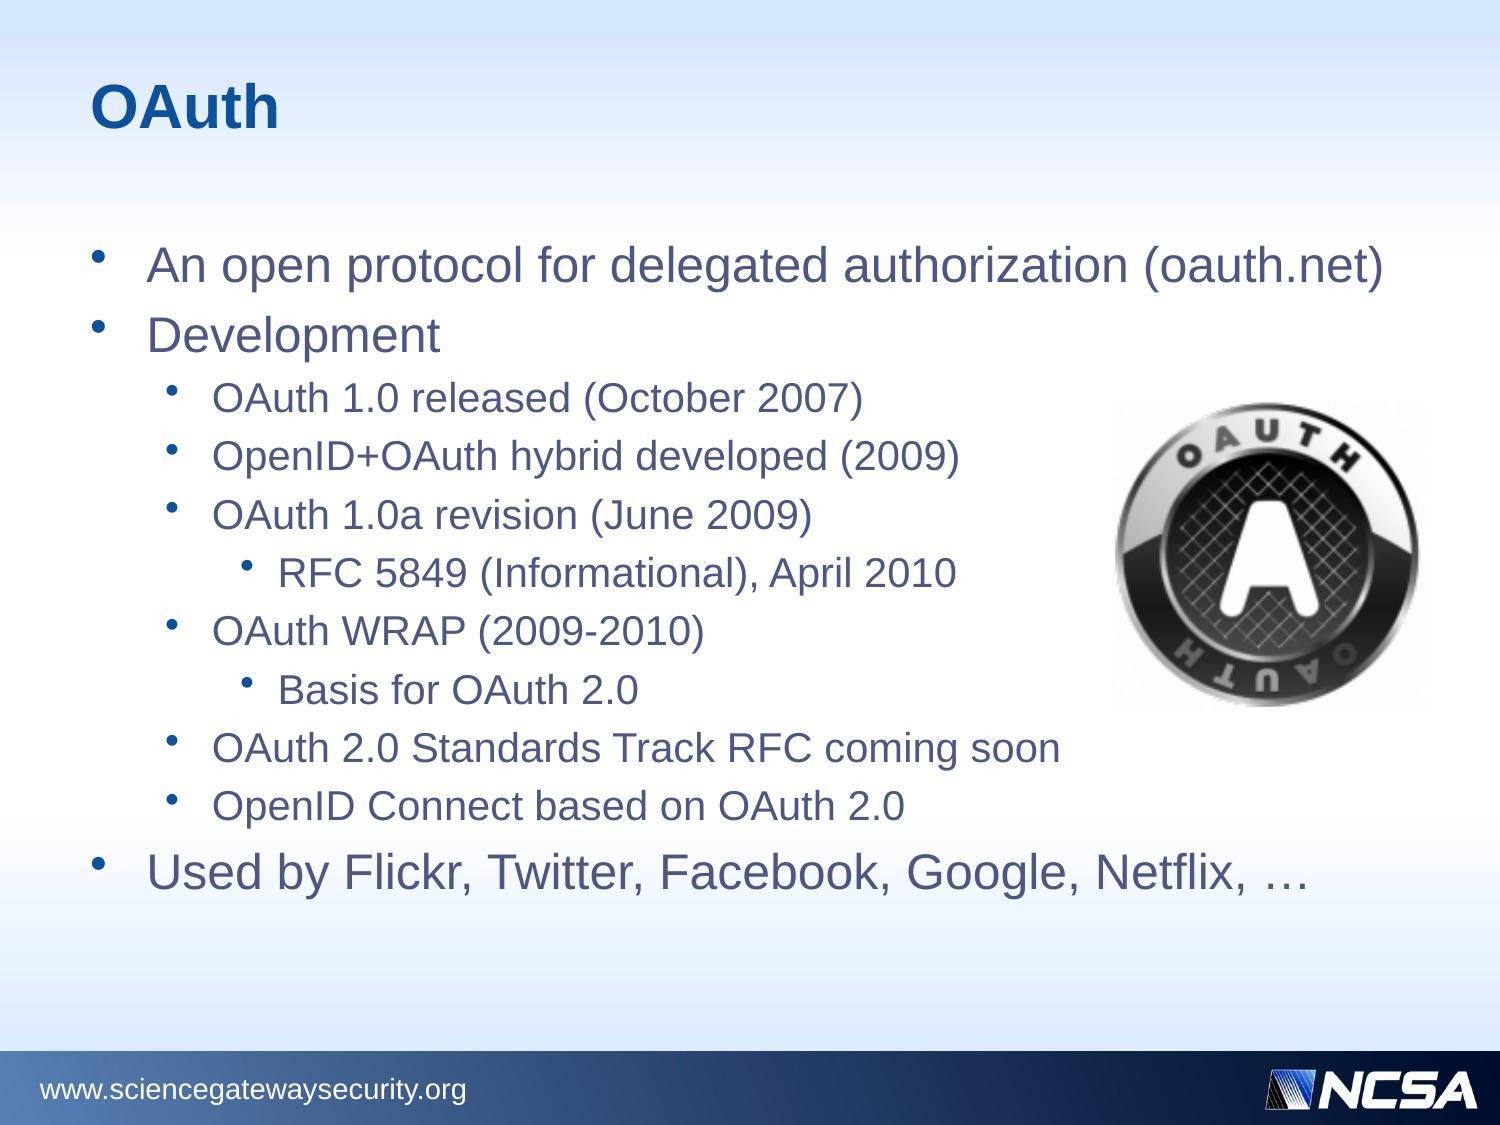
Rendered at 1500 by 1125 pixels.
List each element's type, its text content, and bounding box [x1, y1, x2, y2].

picture [0, 0, 1500, 272]
picture [0, 787, 1500, 1125]
picture [1112, 399, 1426, 713]
footer www.sciencegatewaysecurity.org [24, 1062, 913, 1103]
list An open protocol for delegated authorization (oauth.net) Development OAuth 1.0 released (October 2007) OpenID+OAuth hybrid developed (2009) OAuth 1.0a revision (June 2009) RFC 5849 (Informational), April 2010 OAuth WRAP (2009-2010) Basis for OAuth 2.0 OAuth 2.0 Standards Track RFC coming soon OpenID Connect based on OAuth 2.0 Used by Flickr, Twitter, Facebook, Google, Netflix, … [74, 224, 1426, 1001]
title OAuth [74, 44, 1426, 163]
